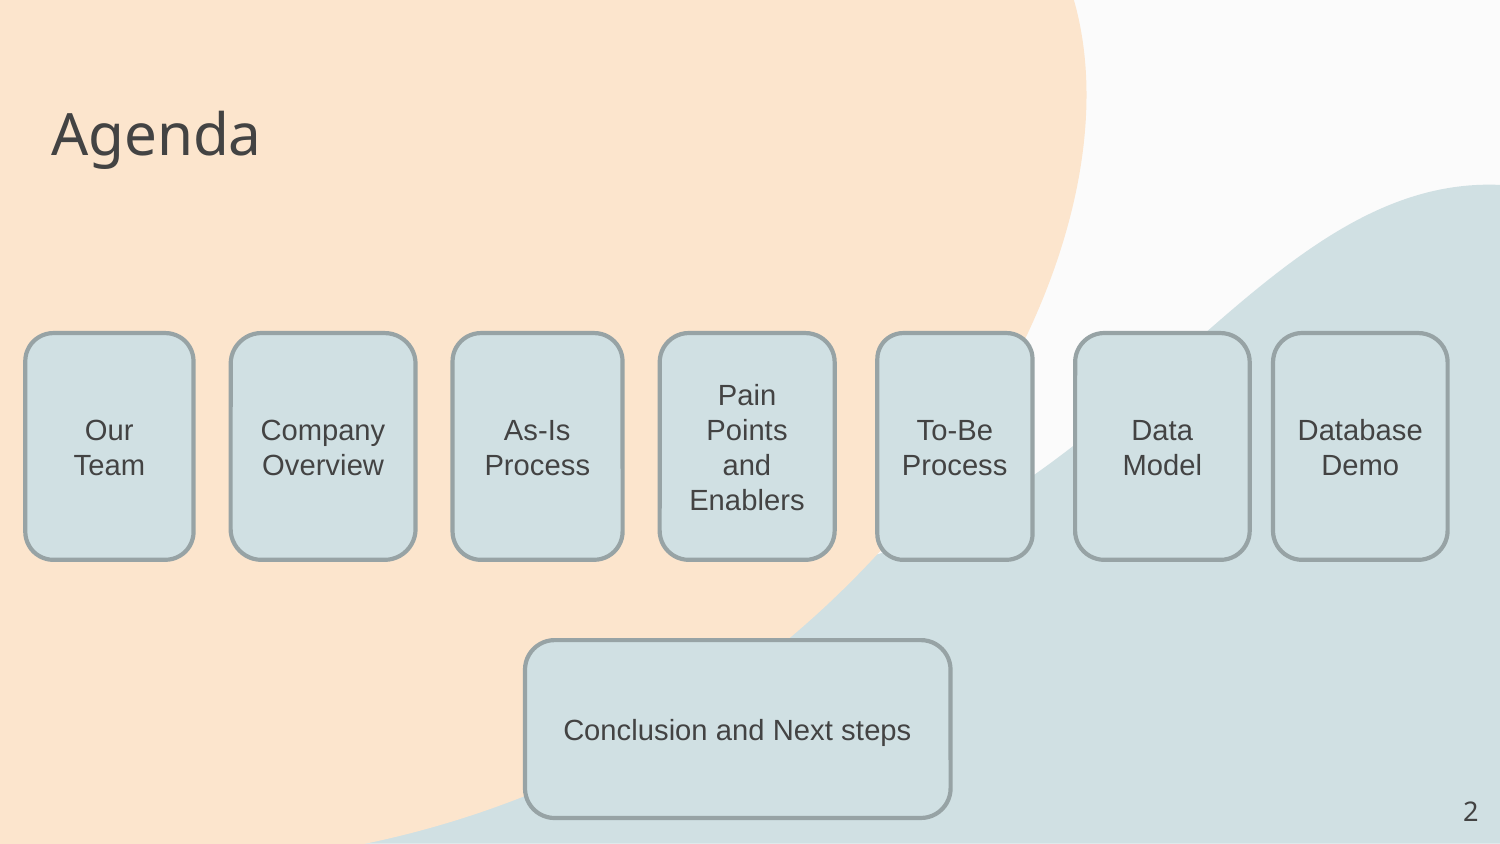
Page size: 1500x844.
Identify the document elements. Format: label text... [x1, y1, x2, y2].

text_box Pain Points and Enablers [659, 333, 835, 560]
text_box Database Demo [1272, 333, 1448, 560]
title Agenda [36, 81, 1076, 176]
text_box Conclusion and Next steps [525, 640, 951, 819]
text_box Data Model [1075, 333, 1250, 560]
slide_number 2 [1403, 779, 1494, 844]
text_box Our Team [25, 333, 194, 560]
text_box As-Is Process [452, 333, 623, 560]
text_box Company Overview [230, 333, 416, 560]
text_box To-Be Process [877, 333, 1033, 560]
